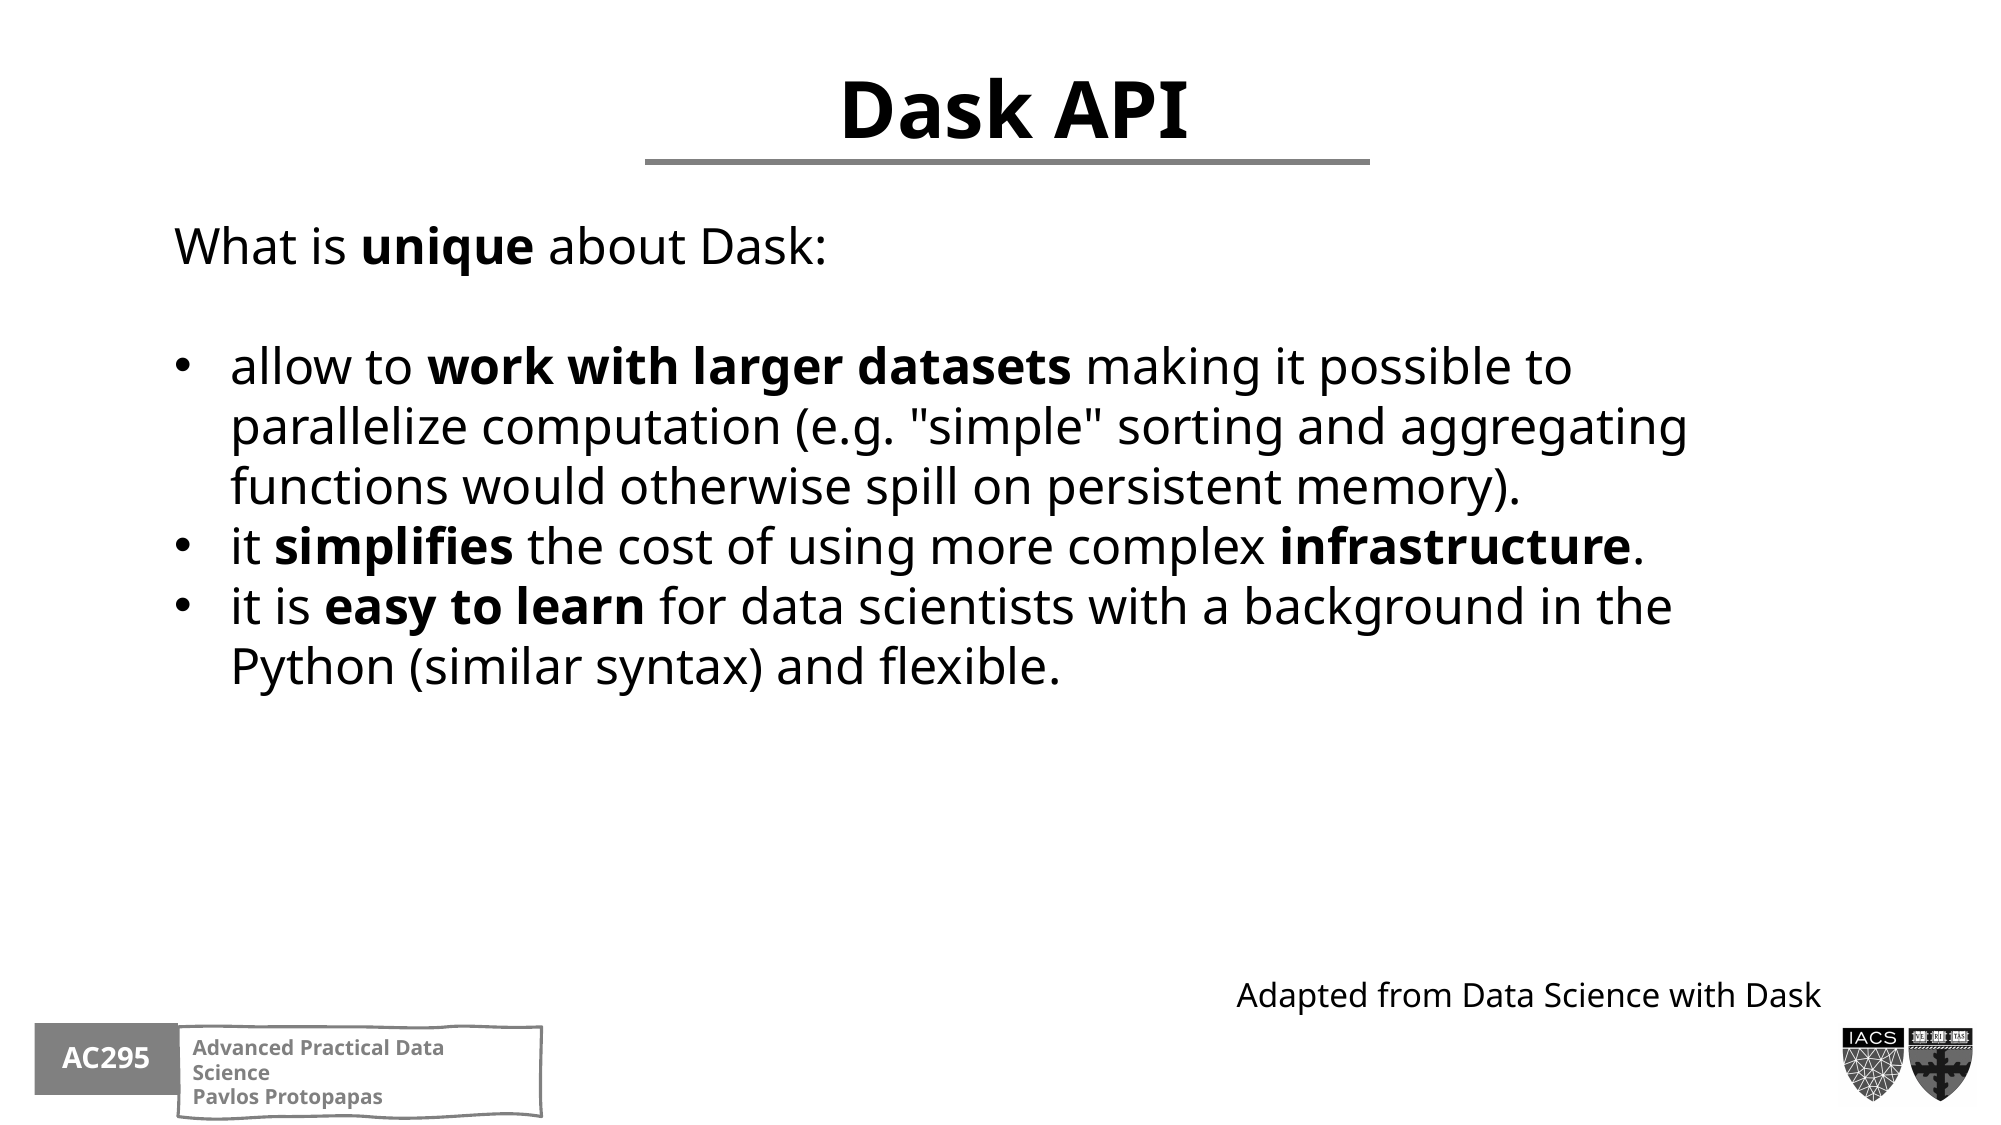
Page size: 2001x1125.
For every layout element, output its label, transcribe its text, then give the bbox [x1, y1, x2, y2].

picture [1838, 1023, 1977, 1107]
list Dask API [190, 51, 1838, 158]
text_box What is unique about Dask: allow to work with larger datasets making it possible to parallelize computation (e.g. "simple" sorting and aggregating functions would otherwise spill on persistent memory). it simplifies the cost of using more complex infrastructure. it is easy to learn for data scientists with a background in the Python (similar syntax) and flexible. Adapted from Data Science with Dask [159, 206, 1838, 1022]
